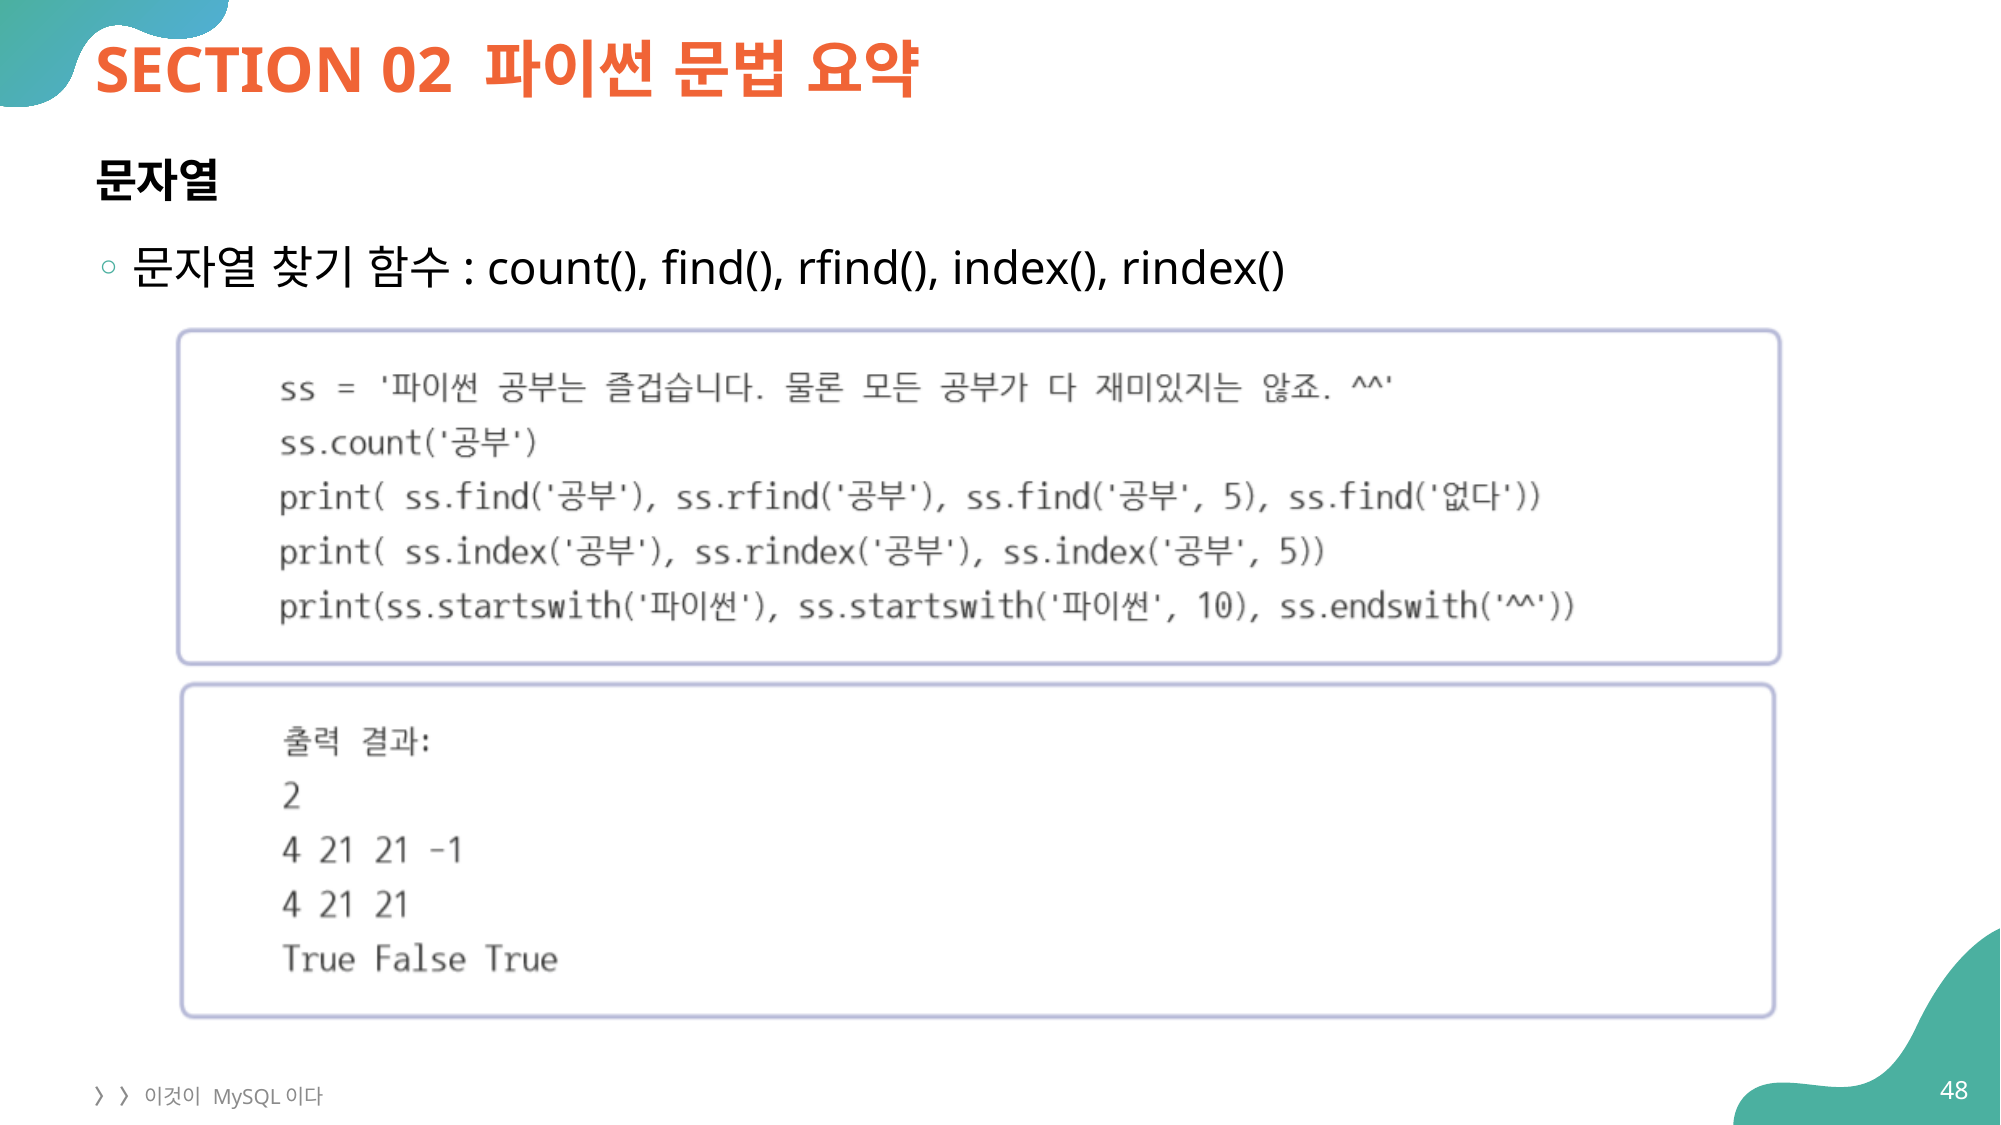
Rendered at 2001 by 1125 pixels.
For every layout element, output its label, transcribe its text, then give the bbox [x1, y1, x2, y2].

picture [160, 318, 1792, 1030]
footer 〉 〉 이것이 MySQL이다 [79, 1078, 755, 1114]
list 문자열 문자열 찾기 함수: count(), find(), rfind(), index(), rindex() [79, 133, 1931, 1062]
slide_number 48 [1917, 1061, 1984, 1122]
title SECTION 02 파이썬 문법 요약 [79, 17, 1931, 128]
